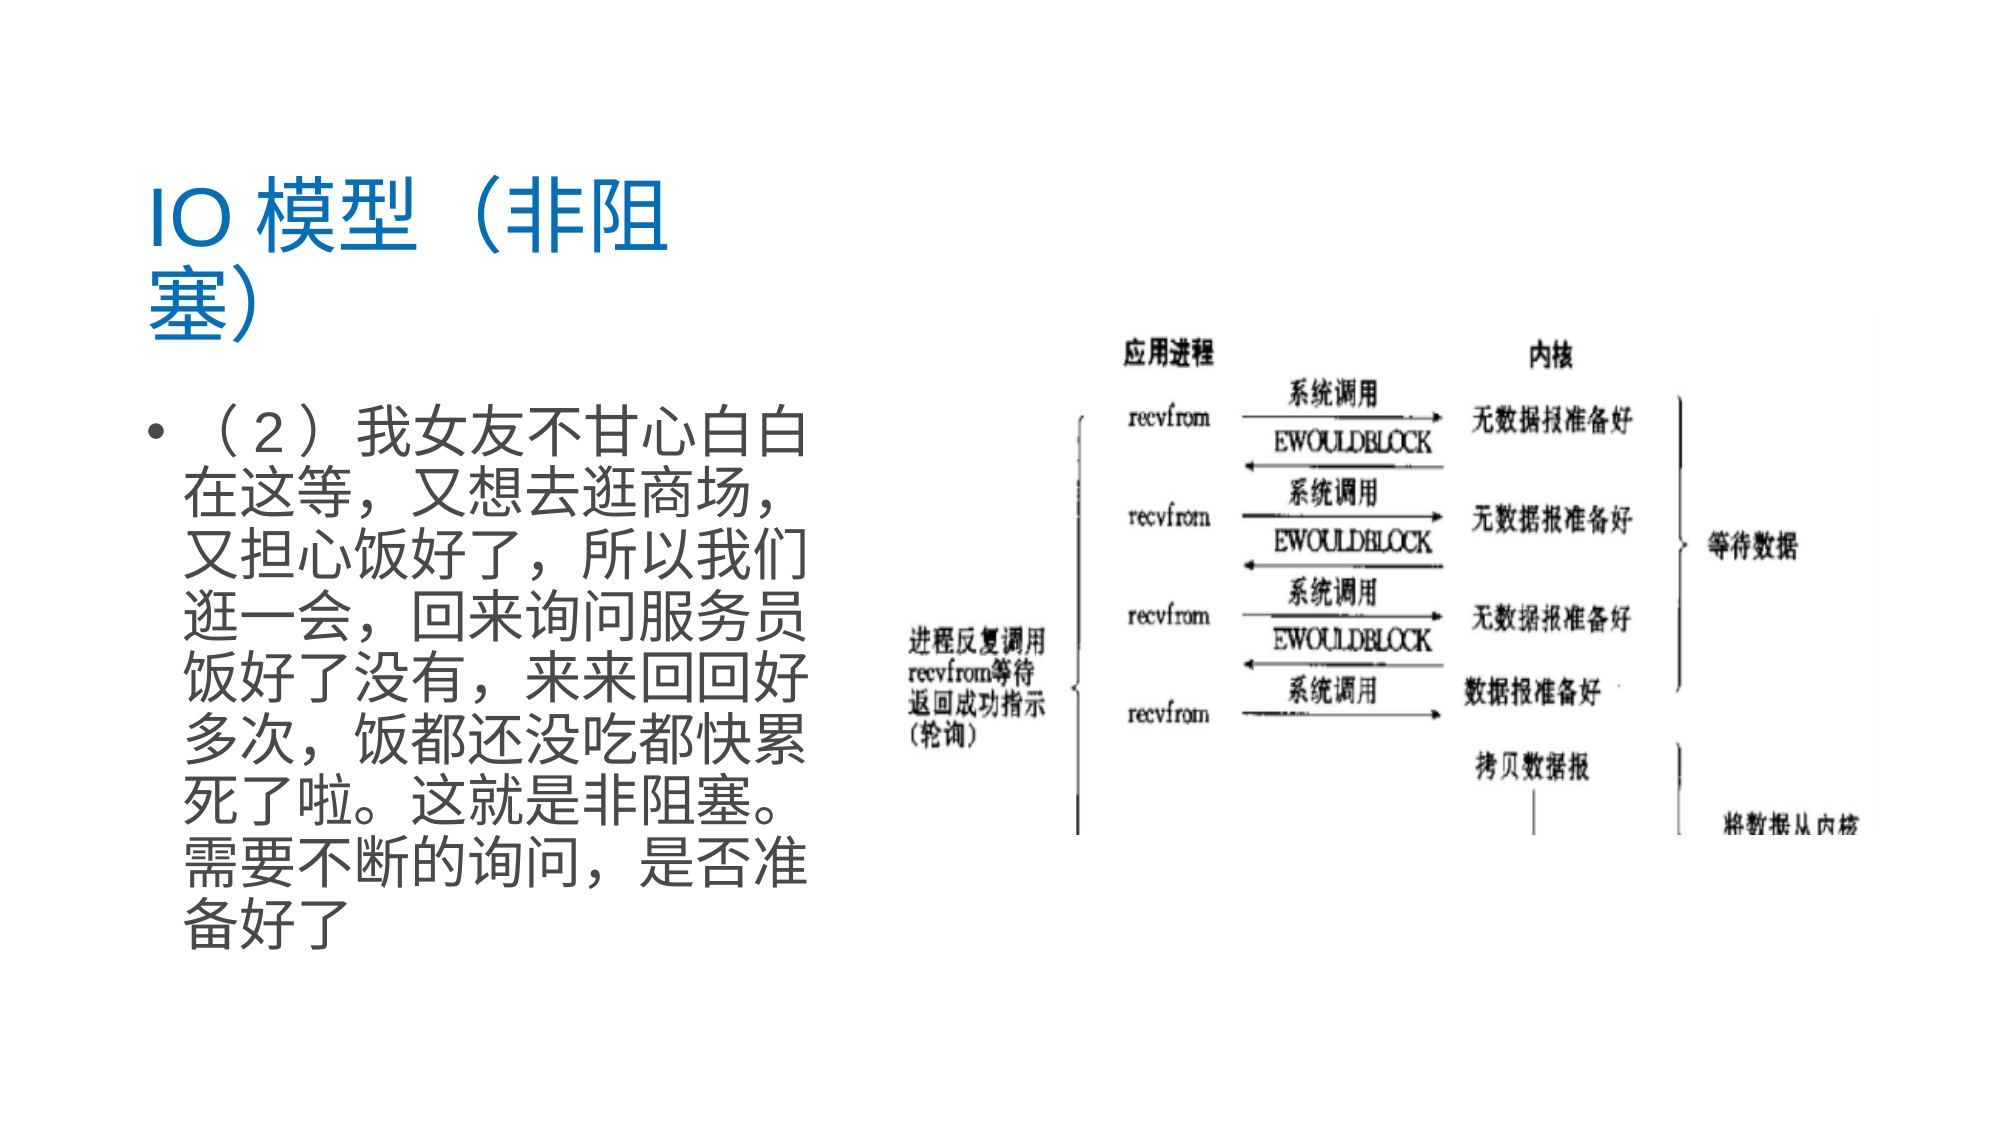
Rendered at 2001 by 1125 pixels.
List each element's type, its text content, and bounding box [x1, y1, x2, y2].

picture [901, 316, 1881, 835]
text_box IO模型（非阻塞） [131, 132, 831, 396]
text_box （2）我女友不甘心白白在这等，又想去逛商场，又担心饭好了，所以我们逛一会，回来询问服务员饭好了没有，来来回回好多次，饭都还没吃都快累死了啦。这就是非阻塞。需要不断的询问，是否准备好了 [131, 396, 831, 1021]
